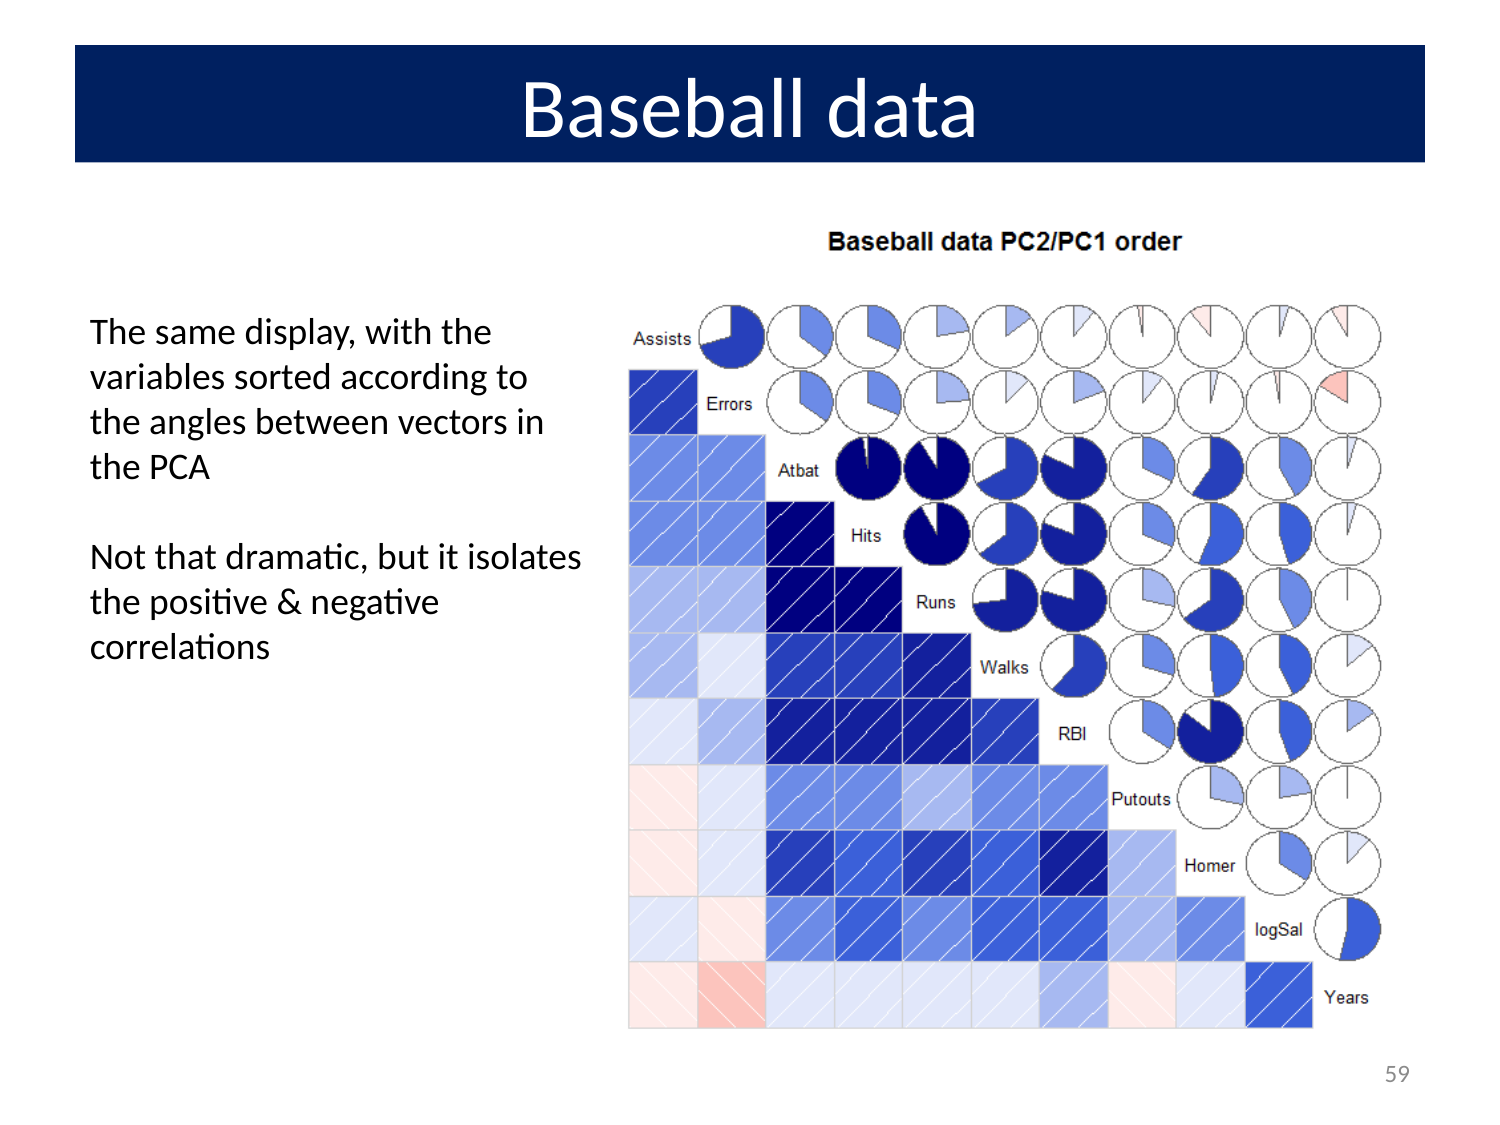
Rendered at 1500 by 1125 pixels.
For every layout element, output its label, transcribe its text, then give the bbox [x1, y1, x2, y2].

title Baseball data [75, 45, 1425, 163]
picture [614, 224, 1396, 1041]
slide_number 59 [1074, 1042, 1425, 1103]
text_box The same display, with the variables sorted according to the angles between vectors in the PCA Not that dramatic, but it isolates the positive & negative correlations [74, 299, 600, 675]
